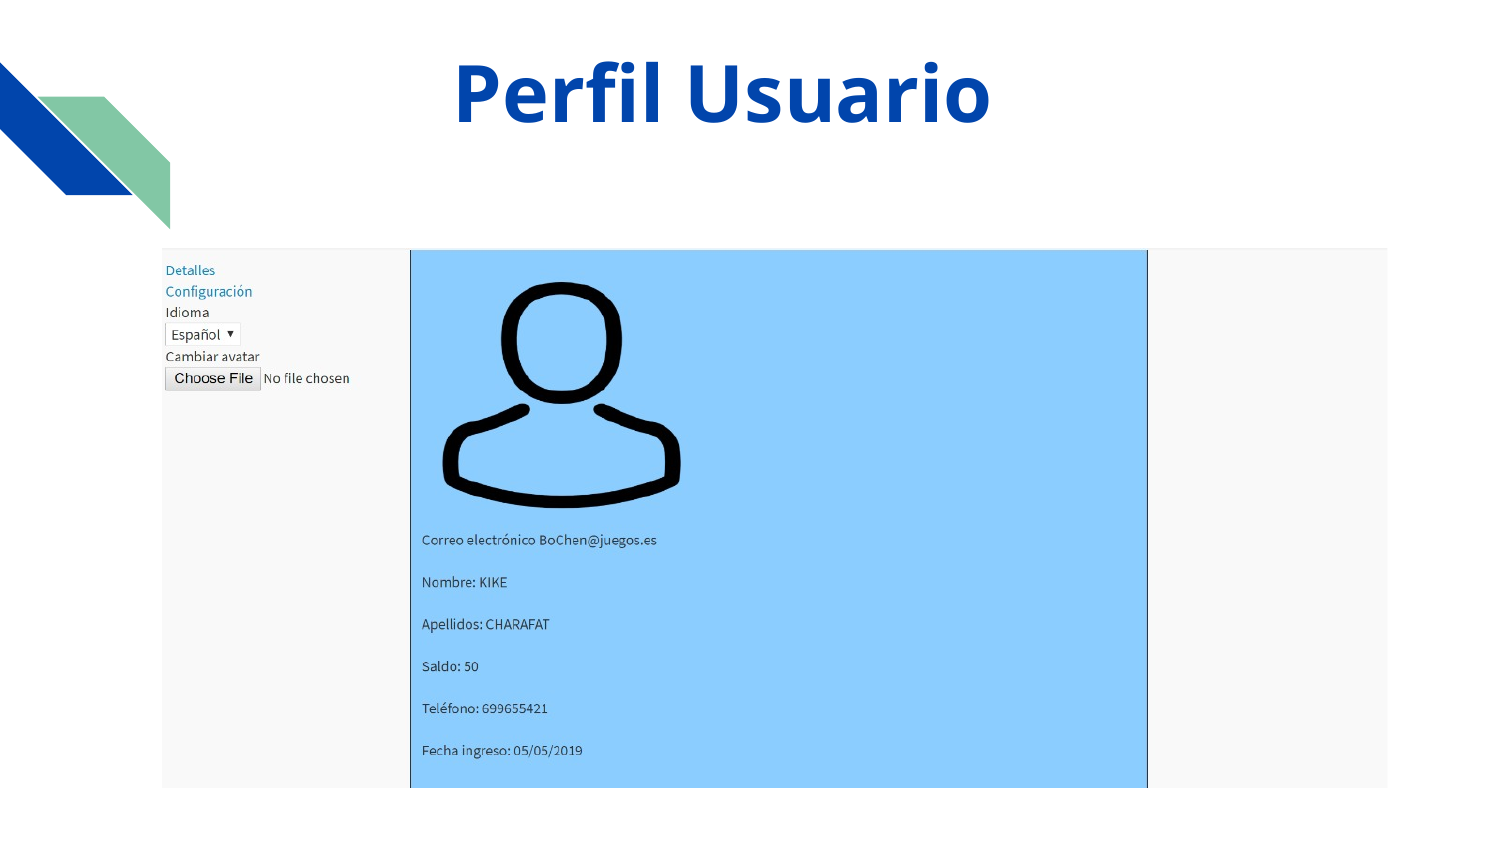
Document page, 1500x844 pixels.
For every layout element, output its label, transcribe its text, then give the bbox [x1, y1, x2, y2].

title Perfil Usuario [437, 27, 1044, 178]
picture [161, 248, 1388, 788]
